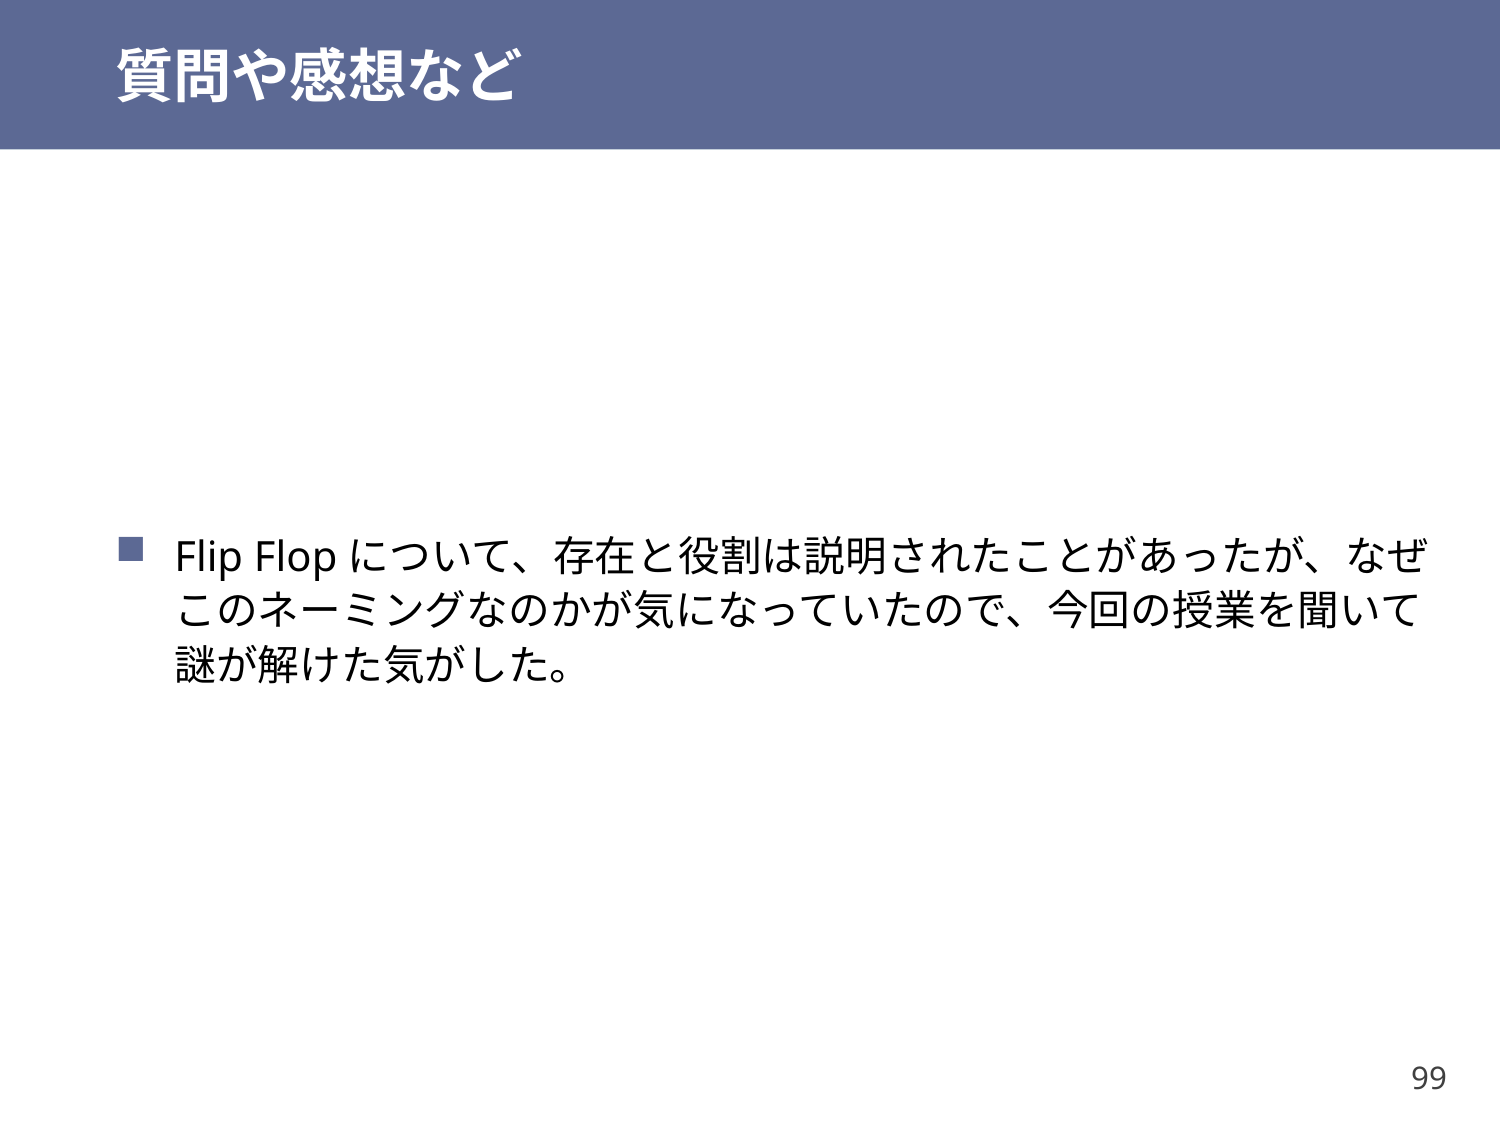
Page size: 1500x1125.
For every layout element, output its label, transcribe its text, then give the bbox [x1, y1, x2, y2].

title 質問や感想など [100, 0, 1500, 150]
list Flip Flopについて、存在と役割は説明されたことがあったが、なぜこのネーミングなのかが気になっていたので、今回の授業を聞いて謎が解けた気がした。 [100, 178, 1459, 1036]
